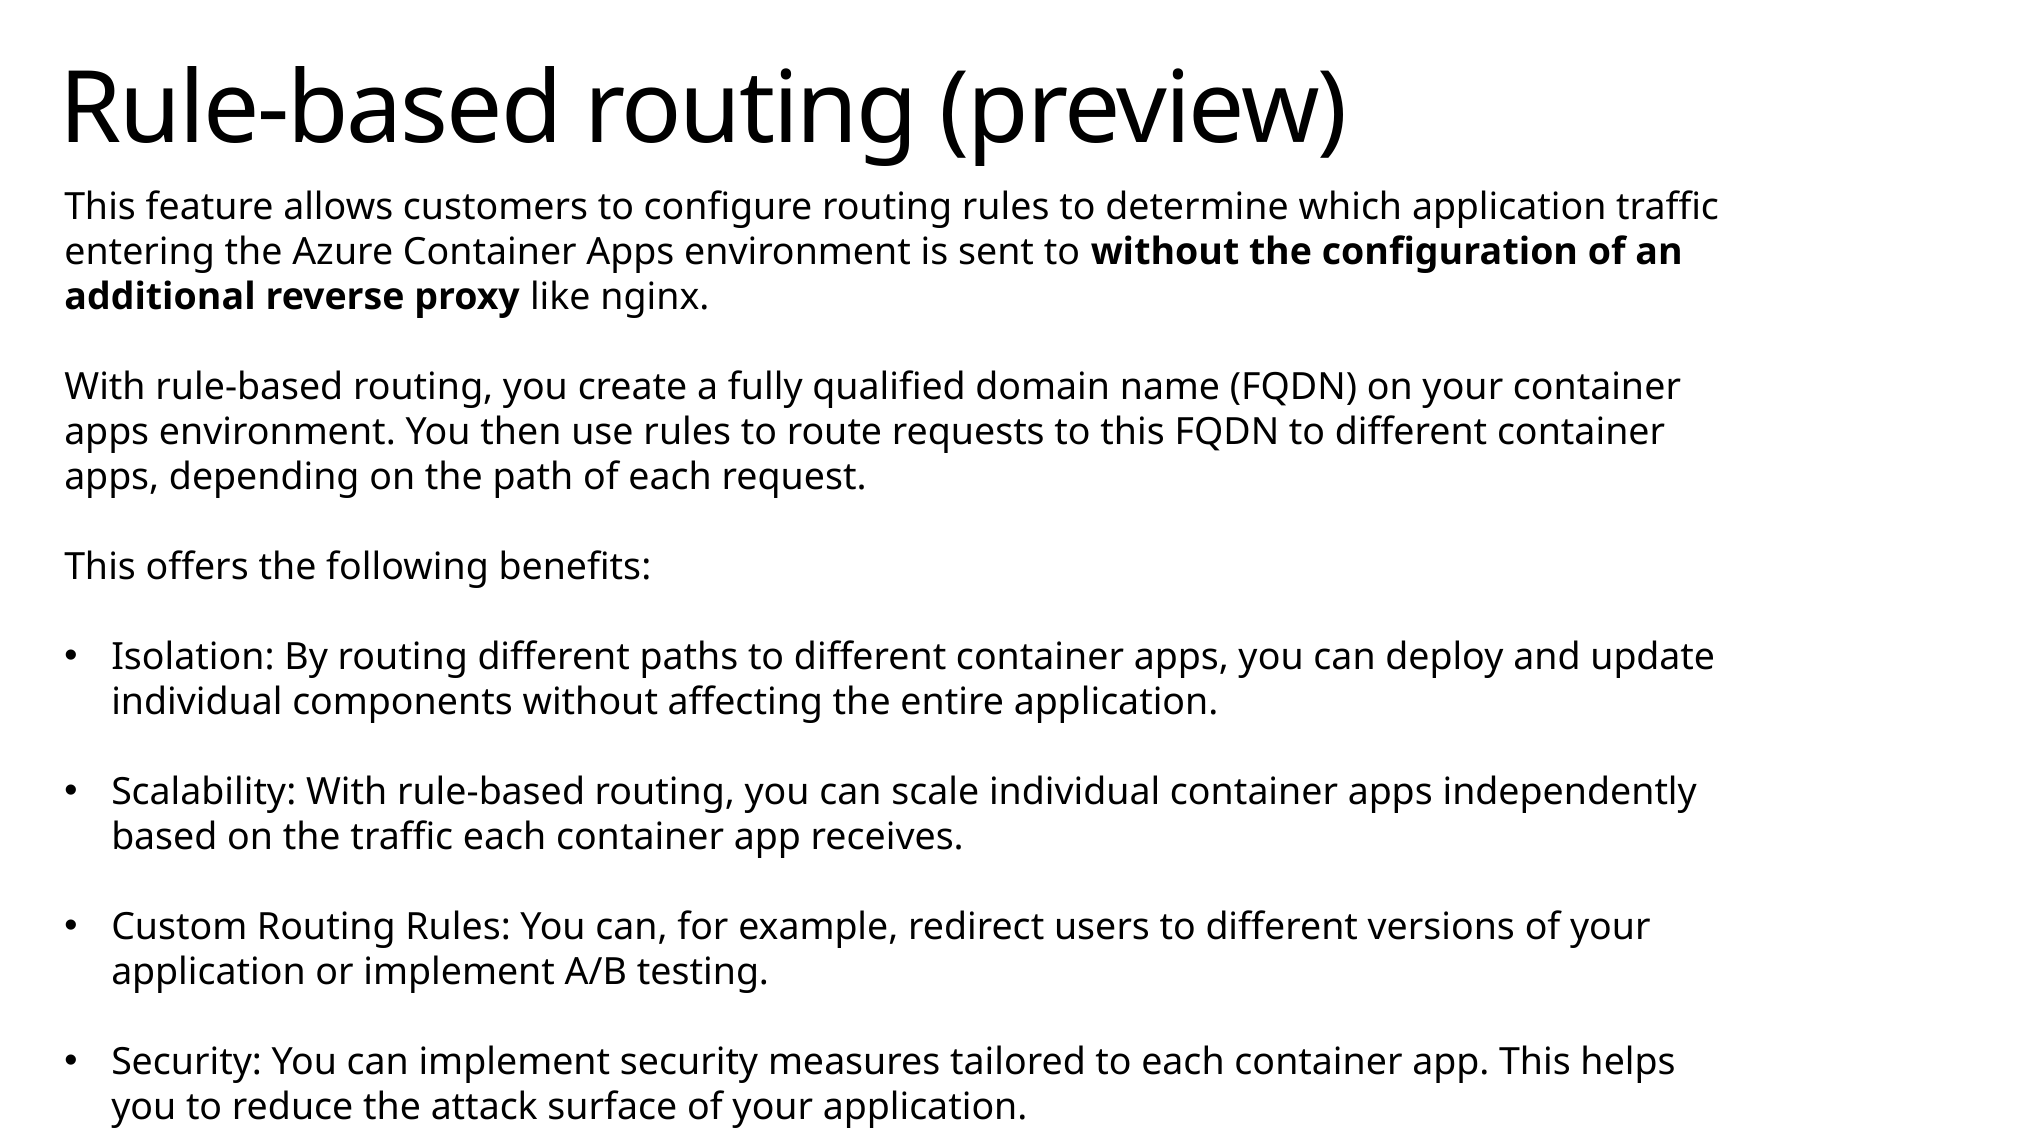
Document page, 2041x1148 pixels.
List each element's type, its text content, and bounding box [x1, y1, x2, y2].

text_box This feature allows customers to configure routing rules to determine which application traffic entering the Azure Container Apps environment is sent to without the configuration of an additional reverse proxy like nginx. With rule-based routing, you create a fully qualified domain name (FQDN) on your container apps environment. You then use rules to route requests to this FQDN to different container apps, depending on the path of each request. This offers the following benefits: Isolation: By routing different paths to different container apps, you can deploy and update individual components without affecting the entire application. Scalability: With rule-based routing, you can scale individual container apps independently based on the traffic each container app receives. Custom Routing Rules: You can, for example, redirect users to different versions of your application or implement A/B testing. Security: You can implement security measures tailored to each container app. This helps you to reduce the attack surface of your application. [49, 199, 1738, 1134]
text_box Rule-based routing (preview) [45, 48, 1995, 199]
